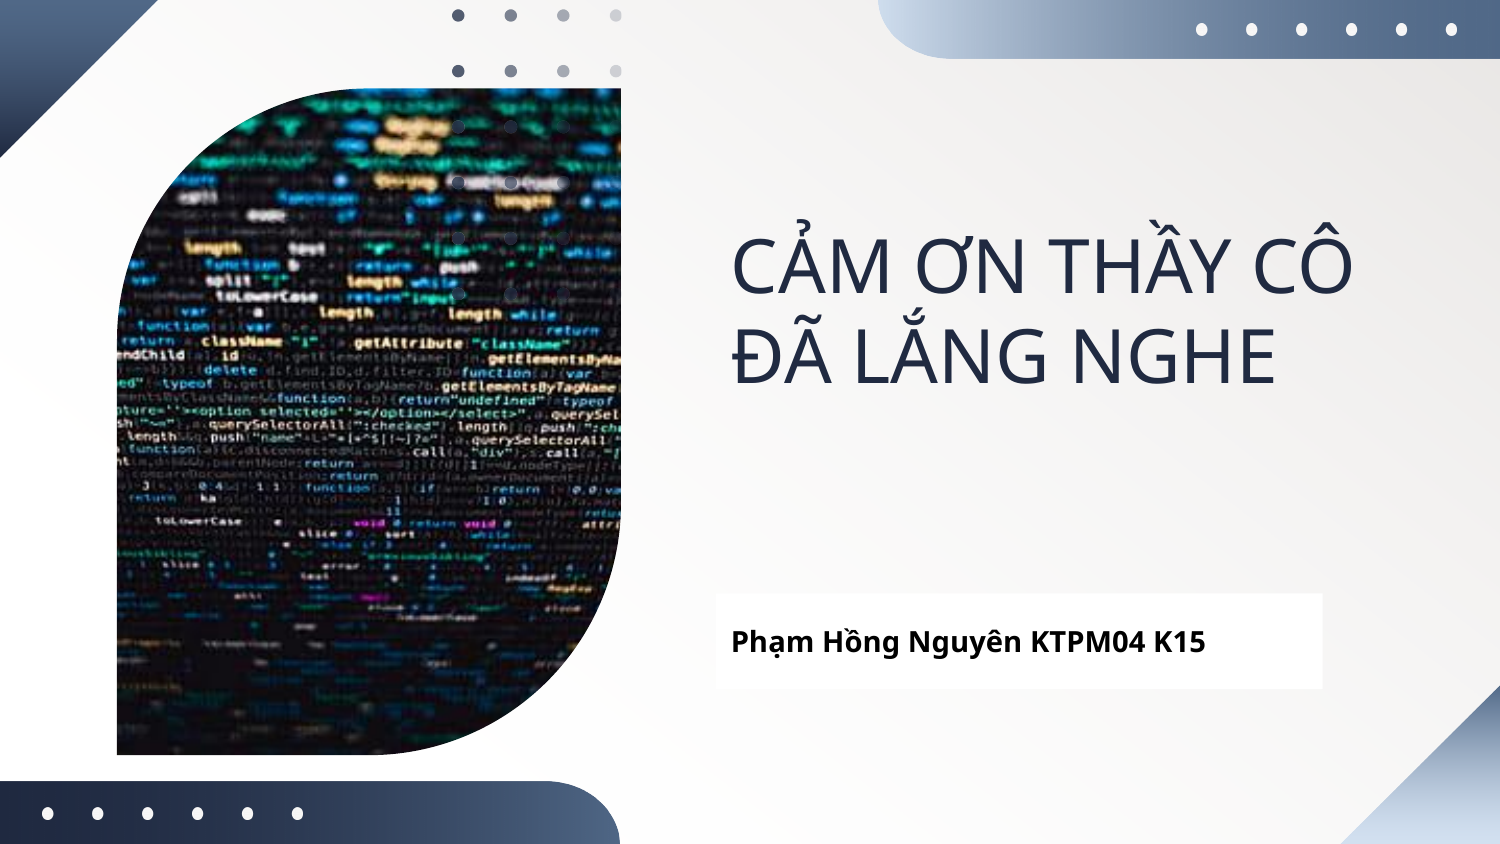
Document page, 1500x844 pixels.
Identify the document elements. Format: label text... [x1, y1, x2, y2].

text_box Phạm Hồng Nguyên KTPM04 K15 [715, 593, 1323, 690]
title CẢM ƠN THẦY CÔ ĐÃ LẮNG NGHE [715, 204, 1472, 454]
picture [0, 0, 1500, 844]
